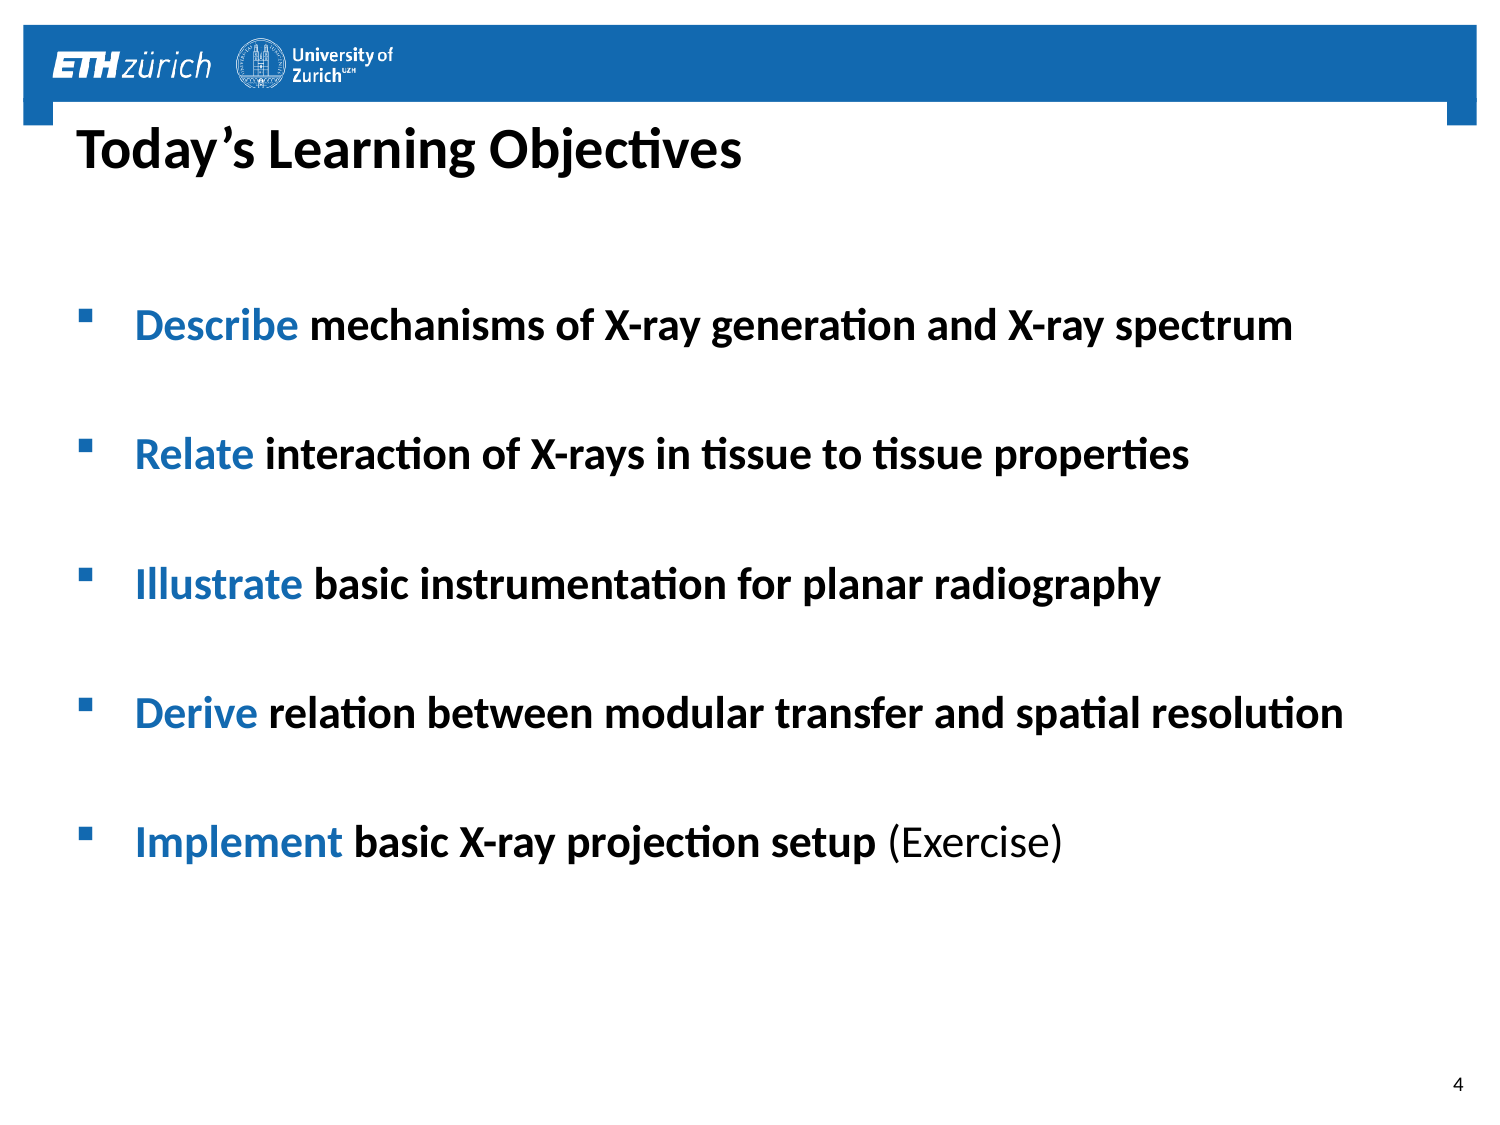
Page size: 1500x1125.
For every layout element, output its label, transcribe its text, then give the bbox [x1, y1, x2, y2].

title Today’s Learning Objectives [53, 101, 1447, 197]
slide_number 4 [1413, 1052, 1479, 1113]
list Describe mechanisms of X-ray generation and X-ray spectrum Relate interaction of X-rays in tissue to tissue properties Illustrate basic instrumentation for planar radiography Derive relation between modular transfer and spatial resolution Implement basic X-ray projection setup (Exercise) [52, 267, 1447, 905]
